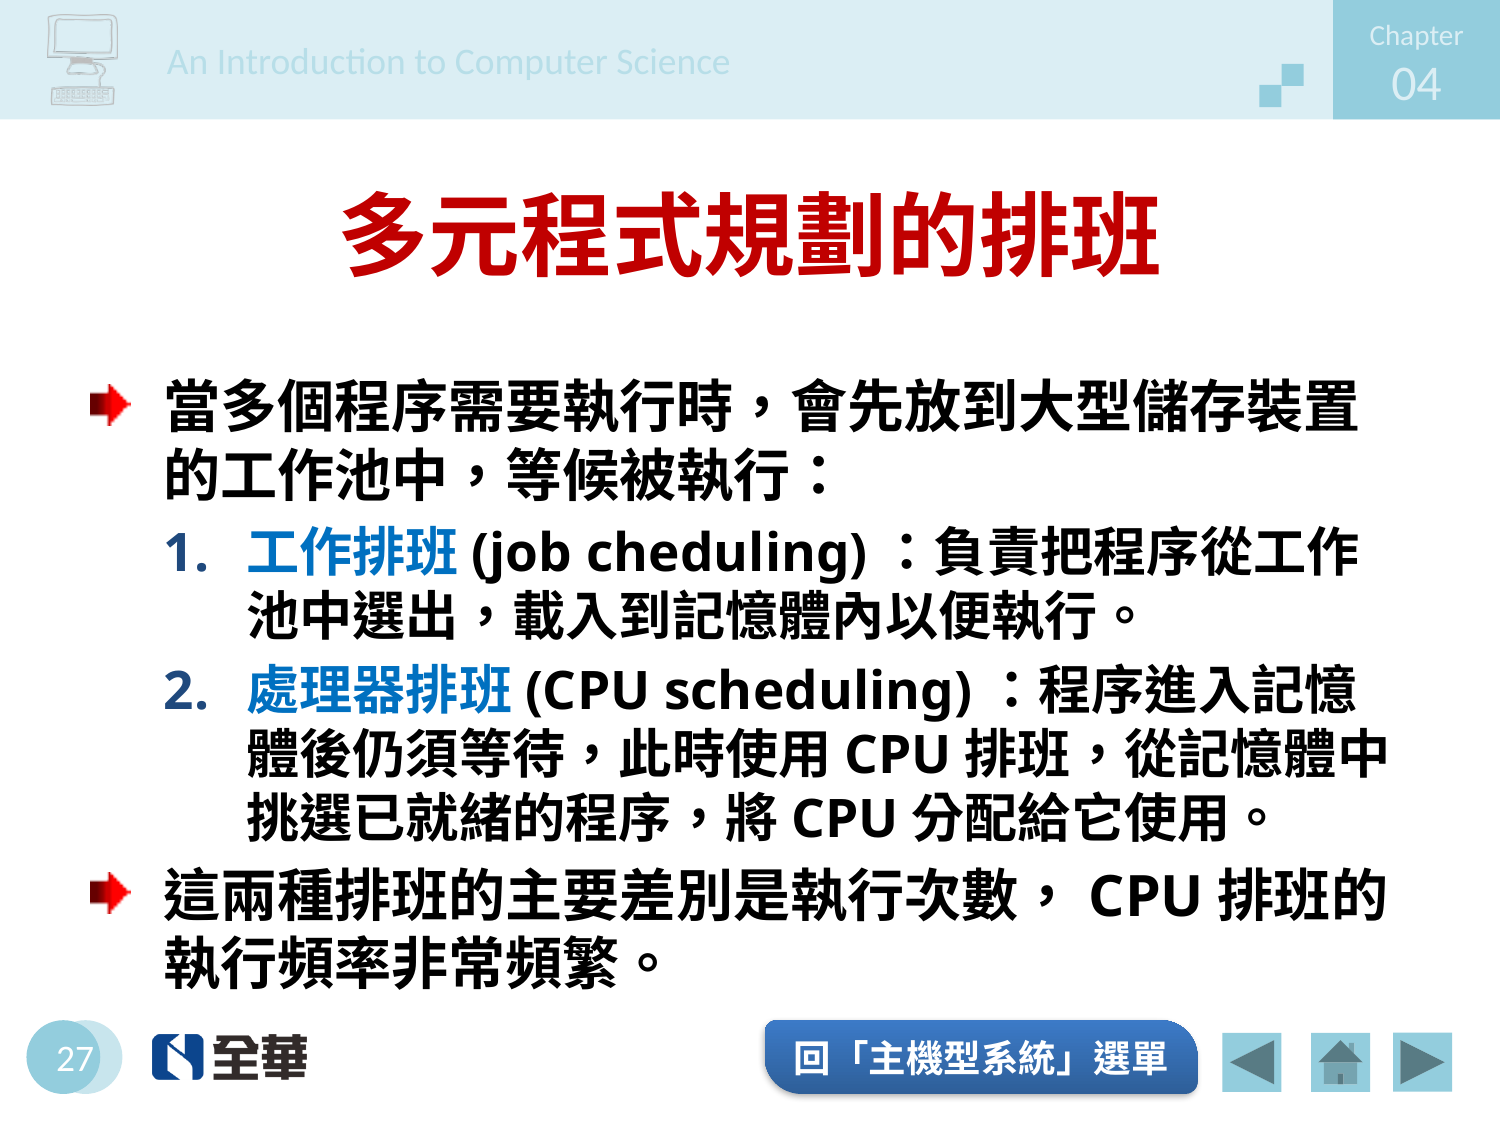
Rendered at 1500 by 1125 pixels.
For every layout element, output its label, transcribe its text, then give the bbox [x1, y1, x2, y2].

title 多元程式規劃的排班 [75, 138, 1425, 327]
picture [90, 872, 131, 914]
picture [90, 384, 131, 426]
picture [47, 14, 118, 106]
list 當多個程序需要執行時，會先放到大型儲存裝置的工作池中，等候被執行： 工作排班(job cheduling)：負責把程序從工作池中選出，載入到記憶體內以便執行。 處理器排班(CPU scheduling)：程序進入記憶體後仍須等待，此時使用CPU排班，從記憶體中挑選已就緒的程序，將CPU分配給它使用。 這兩種排班的主要差別是執行次數，CPU排班的執行頻率非常頻繁。 [75, 363, 1425, 1005]
text_box 回「主機型系統」選單 [764, 1020, 1198, 1094]
picture [152, 1034, 307, 1080]
